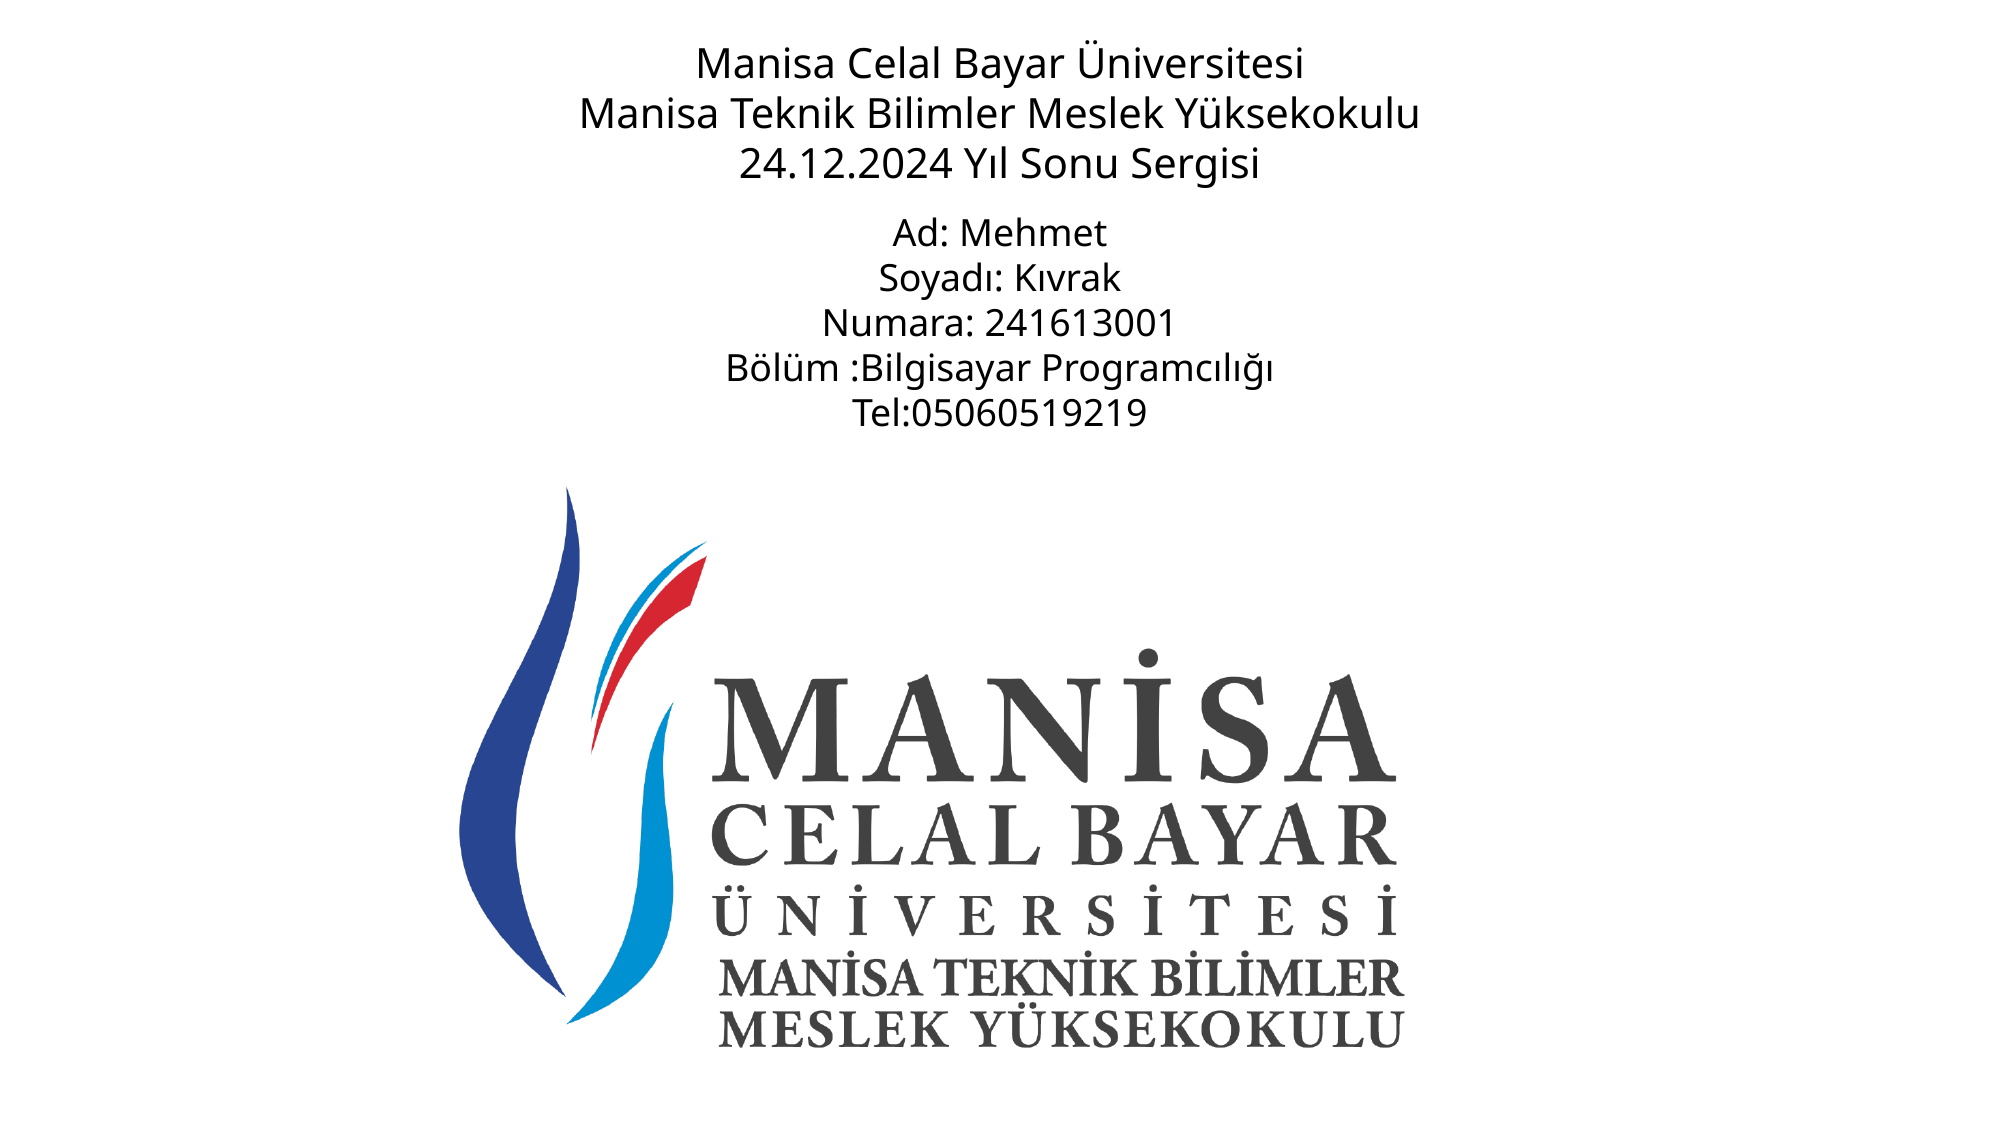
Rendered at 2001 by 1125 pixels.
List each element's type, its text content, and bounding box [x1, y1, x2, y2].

text_box Manisa Celal Bayar Üniversitesi Manisa Teknik Bilimler Meslek Yüksekokulu 24.12.2024 Yıl Sonu Sergisi [319, 29, 1681, 260]
picture [459, 485, 1406, 1049]
text_box Ad: Mehmet Soyadı: Kıvrak Numara: 241613001 Bölüm :Bilgisayar Programcılığı Tel:05060519219 [500, 201, 1500, 442]
